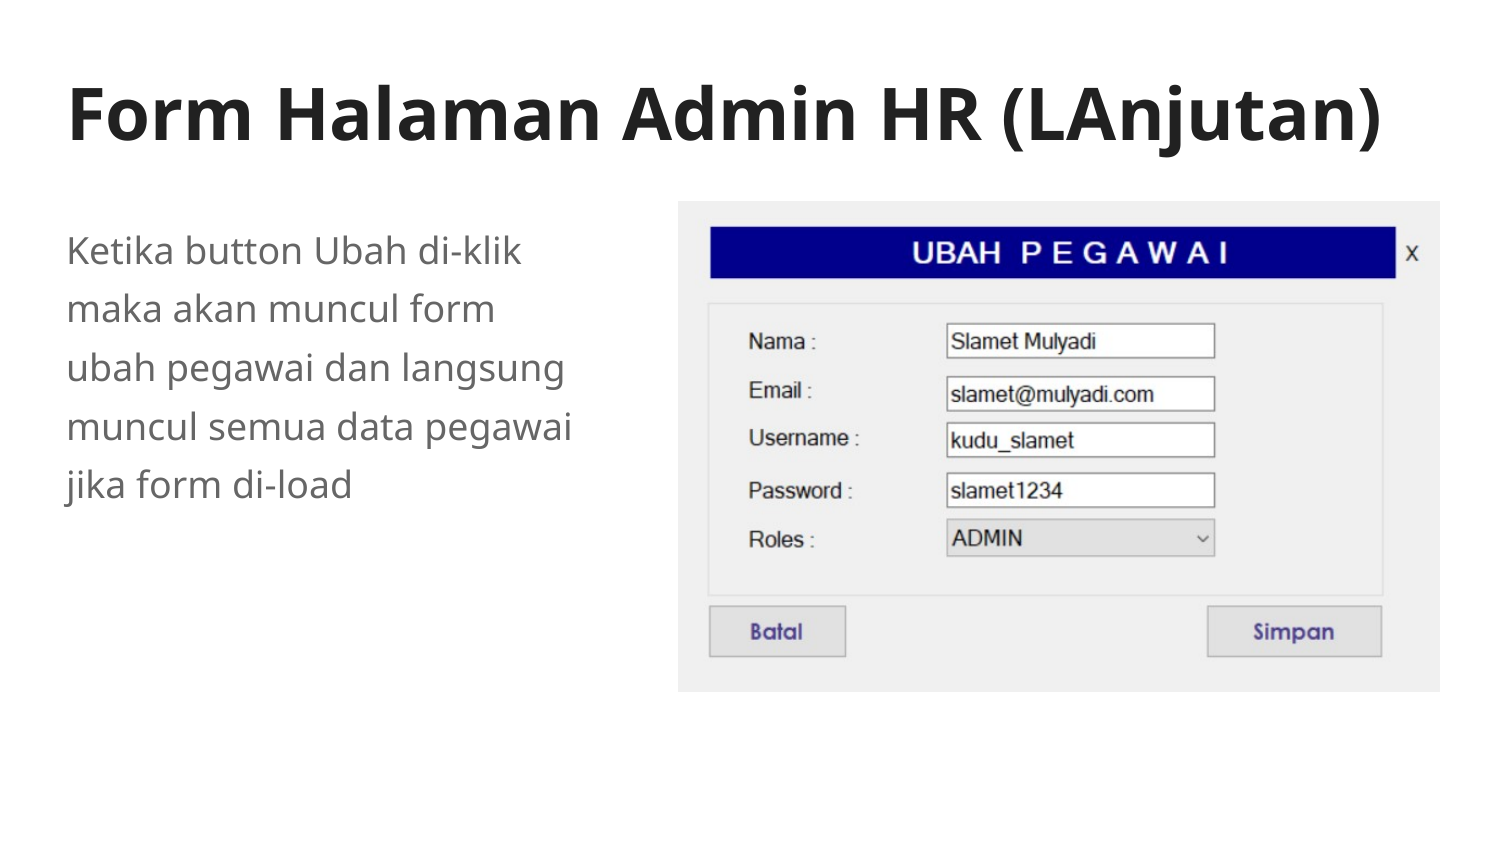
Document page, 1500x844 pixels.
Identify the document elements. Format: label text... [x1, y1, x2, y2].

picture [678, 201, 1440, 692]
title Form Halaman Admin HR (LAnjutan) [51, 48, 1449, 180]
list Ketika button Ubah di-klik maka akan muncul form ubah pegawai dan langsung muncul semua data pegawai jika form di-load [51, 201, 606, 750]
